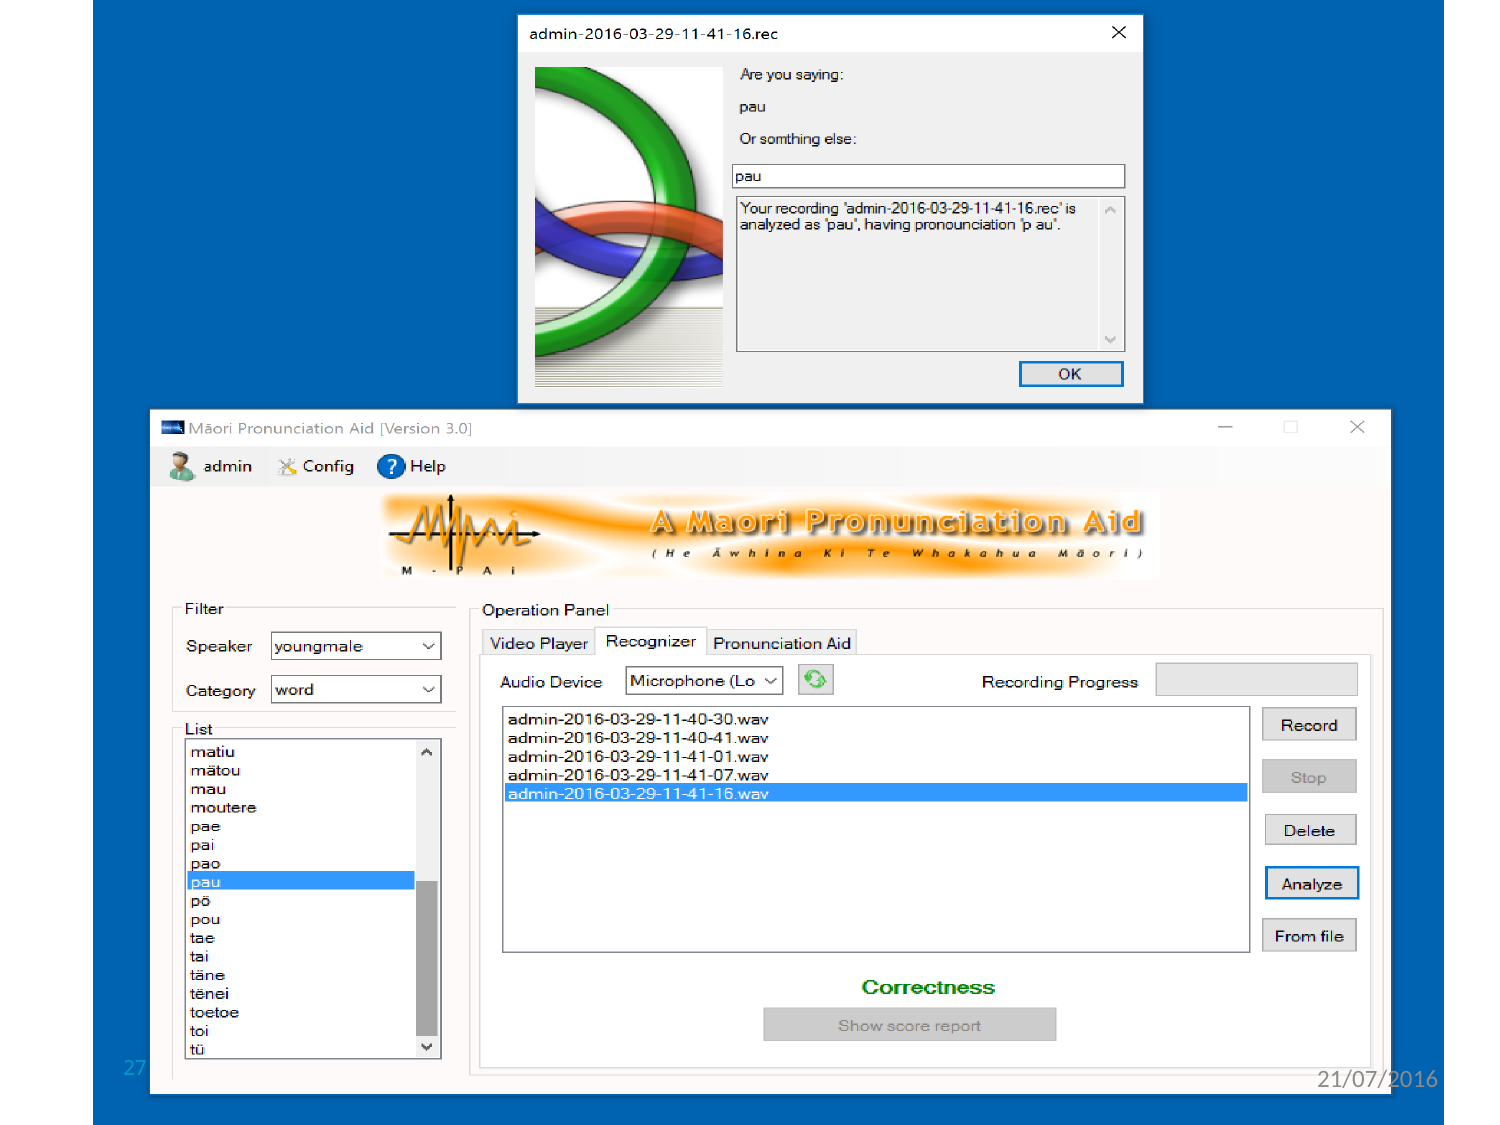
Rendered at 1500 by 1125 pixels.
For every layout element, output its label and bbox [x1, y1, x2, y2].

list [93, 0, 1445, 1125]
slide_number [1448, 1047, 1454, 1107]
